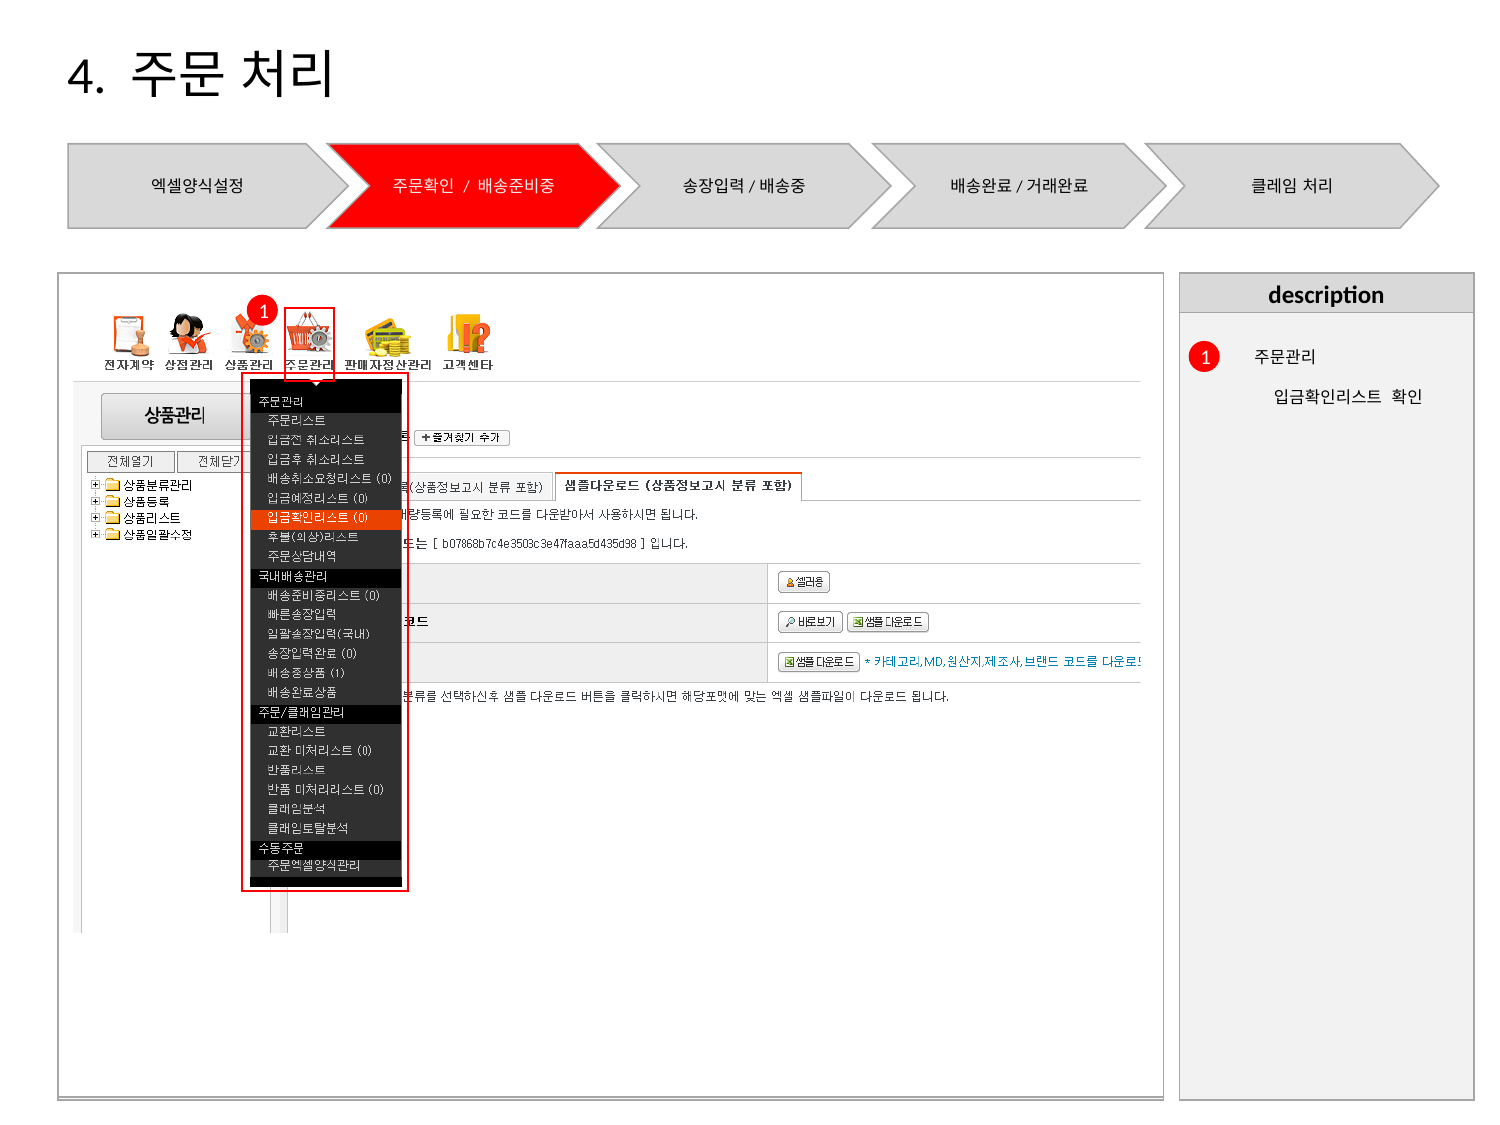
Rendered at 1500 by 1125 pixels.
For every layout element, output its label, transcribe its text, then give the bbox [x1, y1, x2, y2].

picture [73, 309, 1141, 933]
text_box 1 [245, 293, 279, 309]
text_box 4. 주문 처리 [52, 34, 1061, 112]
text_box 1 [1187, 339, 1221, 374]
text_box description [1178, 272, 1475, 312]
text_box 주문관리 입금확인리스트 확인 [1178, 312, 1475, 1101]
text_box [68, 143, 1440, 229]
text_box [57, 272, 1165, 1101]
